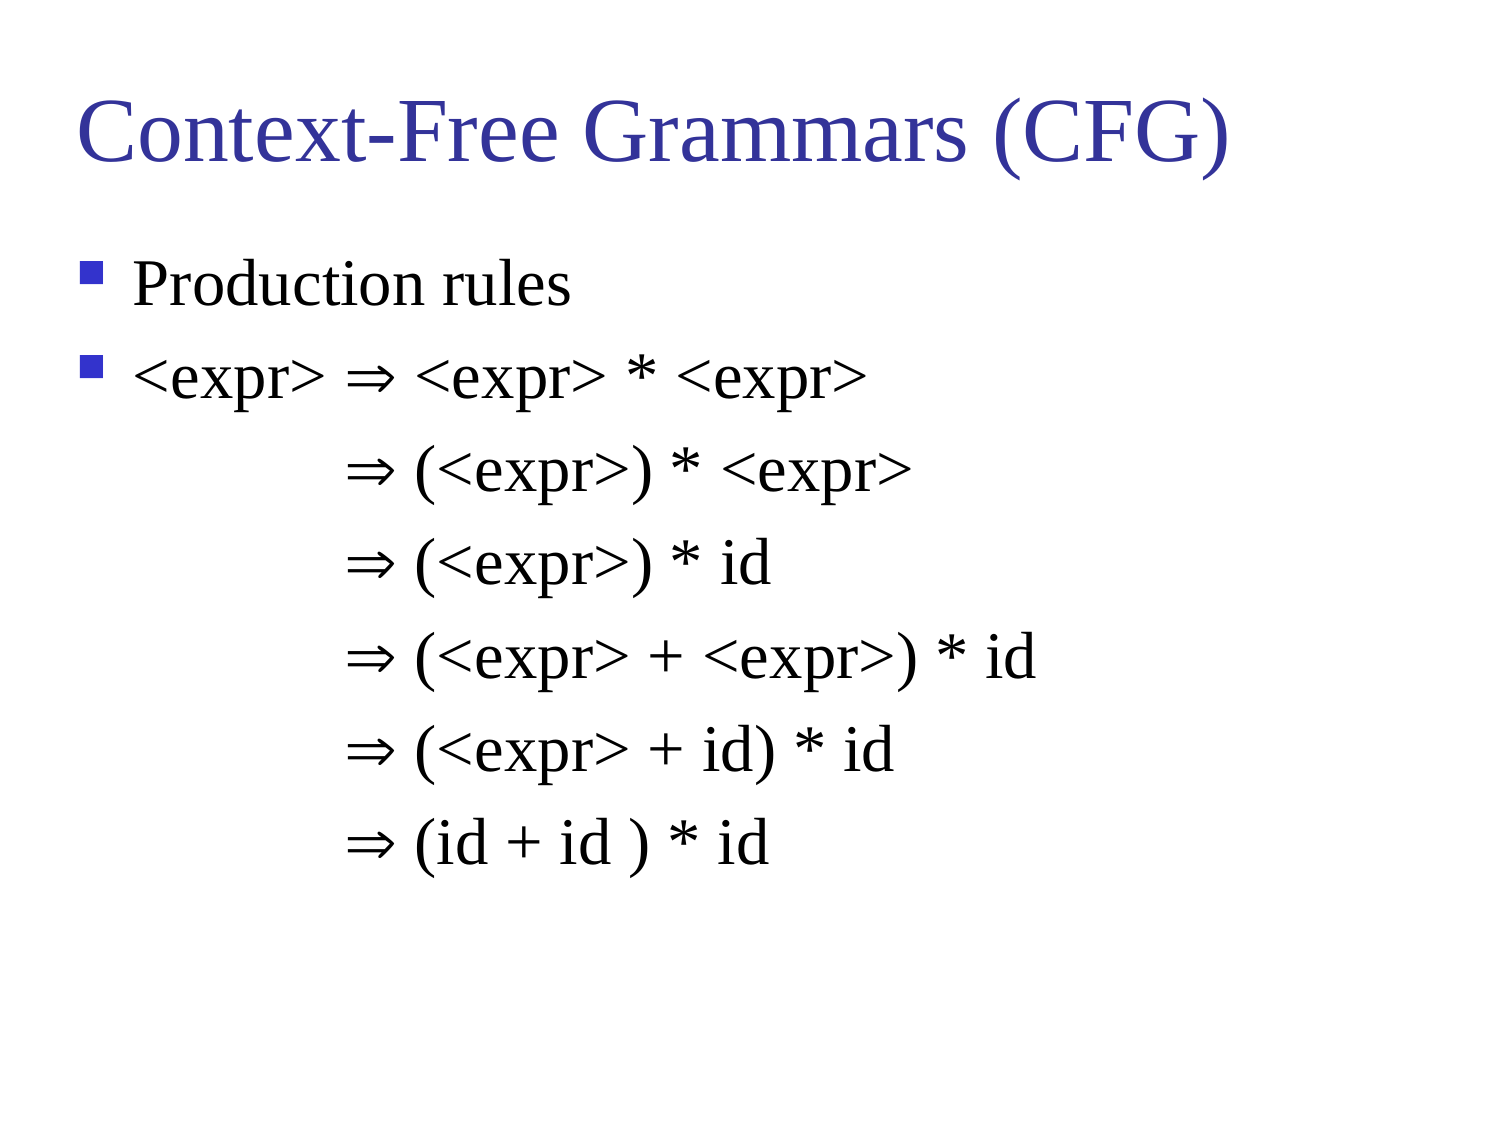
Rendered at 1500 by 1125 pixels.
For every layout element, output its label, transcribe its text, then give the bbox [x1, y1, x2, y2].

title Context-Free Grammars (CFG) [60, 0, 1340, 188]
list Production rules <expr>  <expr> * <expr>  (<expr>) * <expr>  (<expr>) * id  (<expr> + <expr>) * id  (<expr> + id) * id  (id + id ) * id [61, 230, 1428, 1011]
